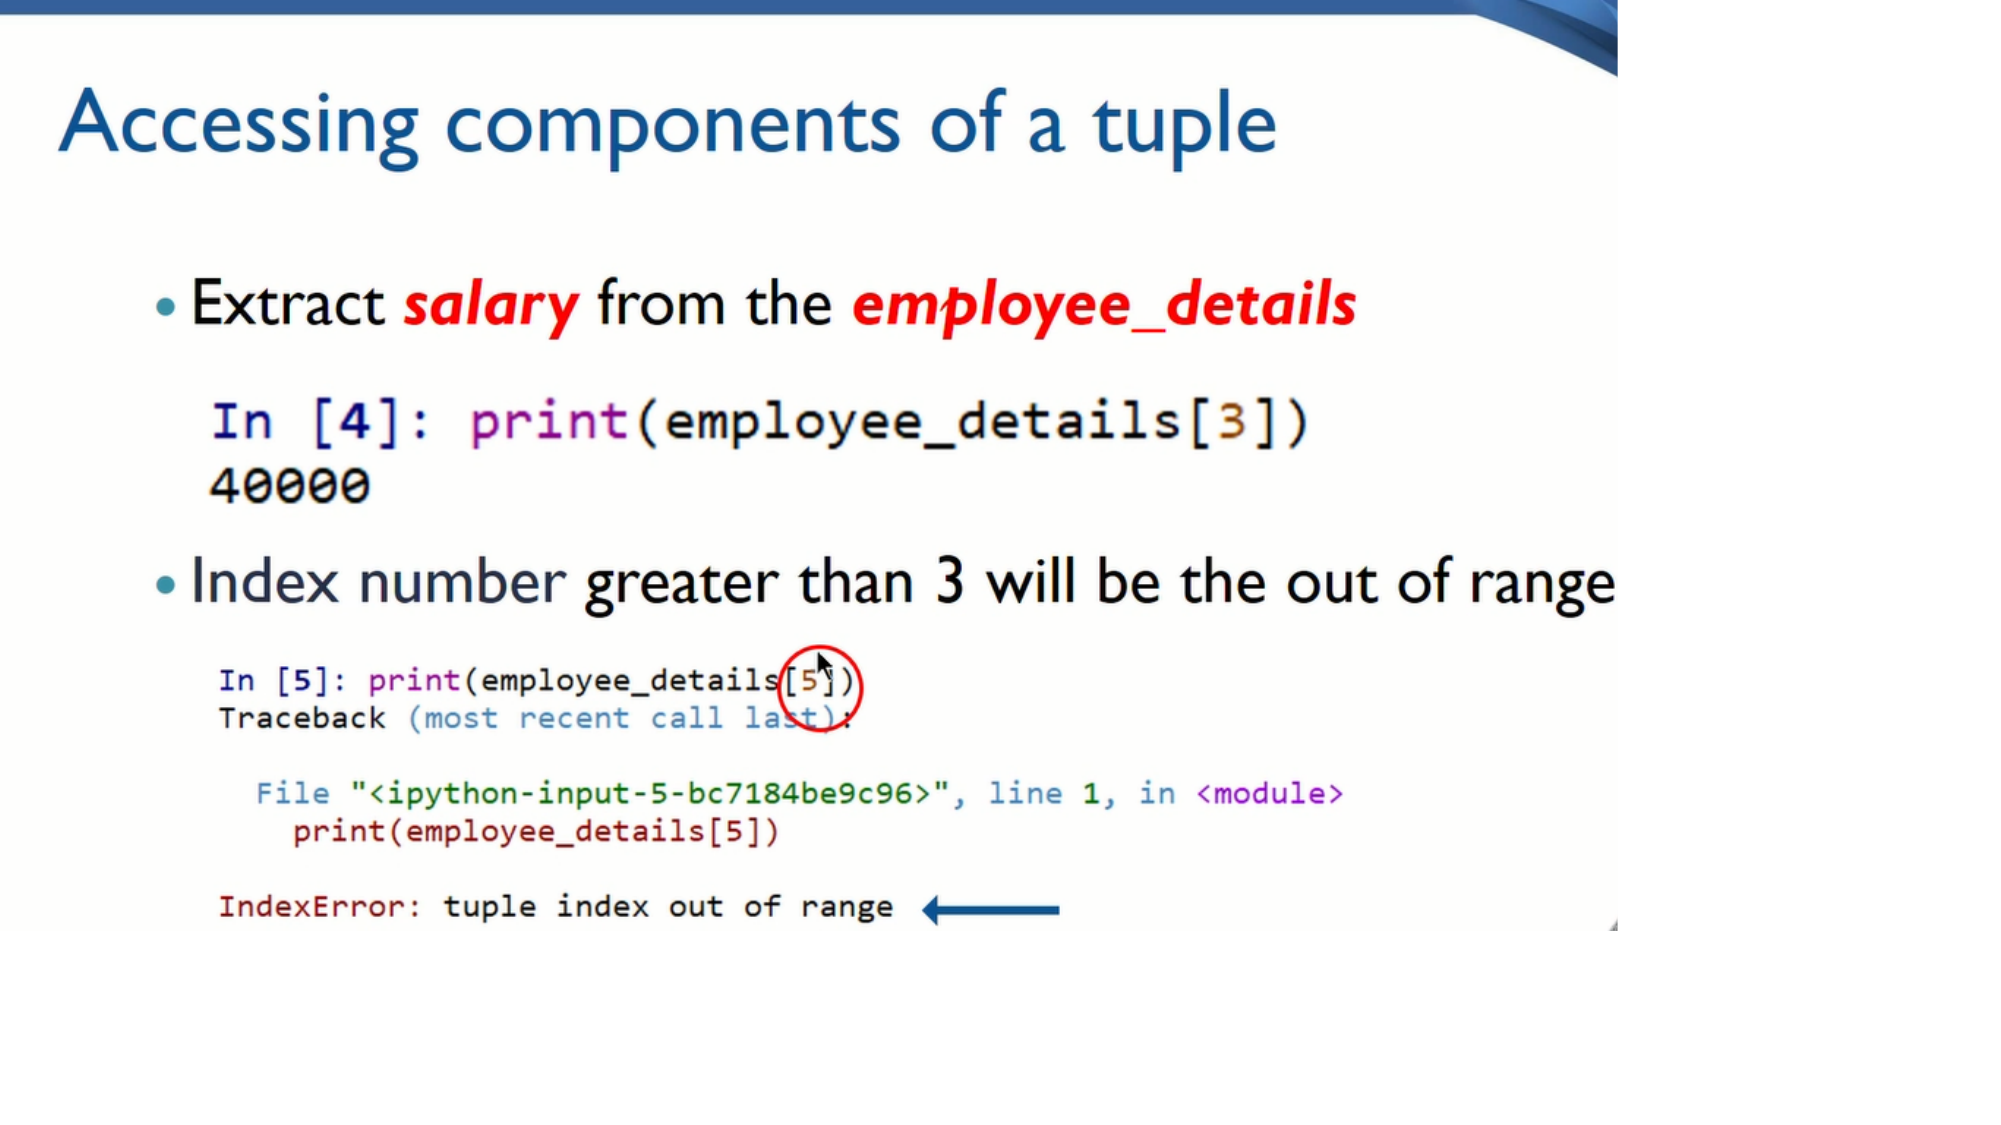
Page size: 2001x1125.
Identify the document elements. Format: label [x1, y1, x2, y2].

picture [0, 0, 1618, 931]
